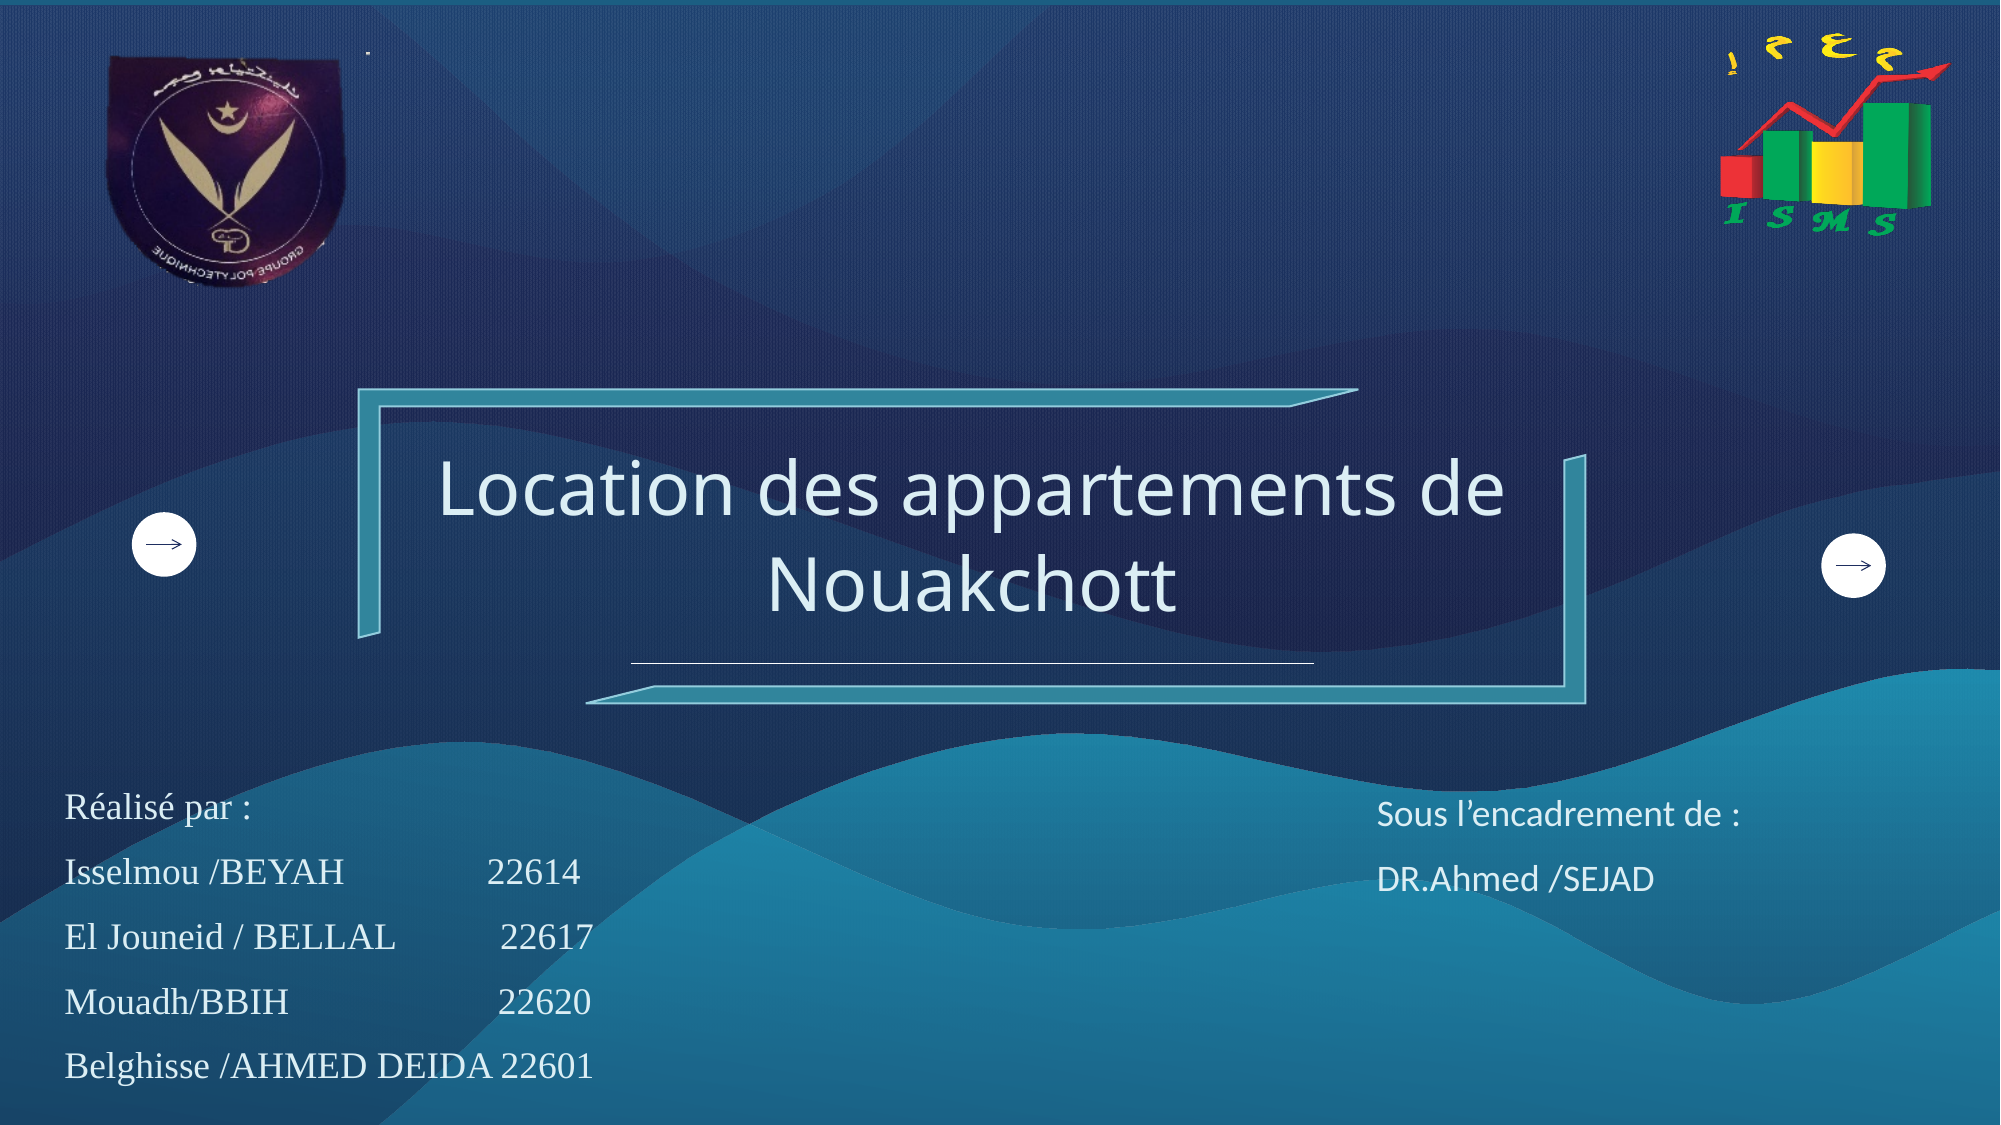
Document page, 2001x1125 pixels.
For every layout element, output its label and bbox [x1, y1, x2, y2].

picture [1720, 33, 1952, 236]
text_box [358, 389, 1586, 704]
picture [70, 52, 370, 298]
text_box [0, 5, 2000, 1125]
